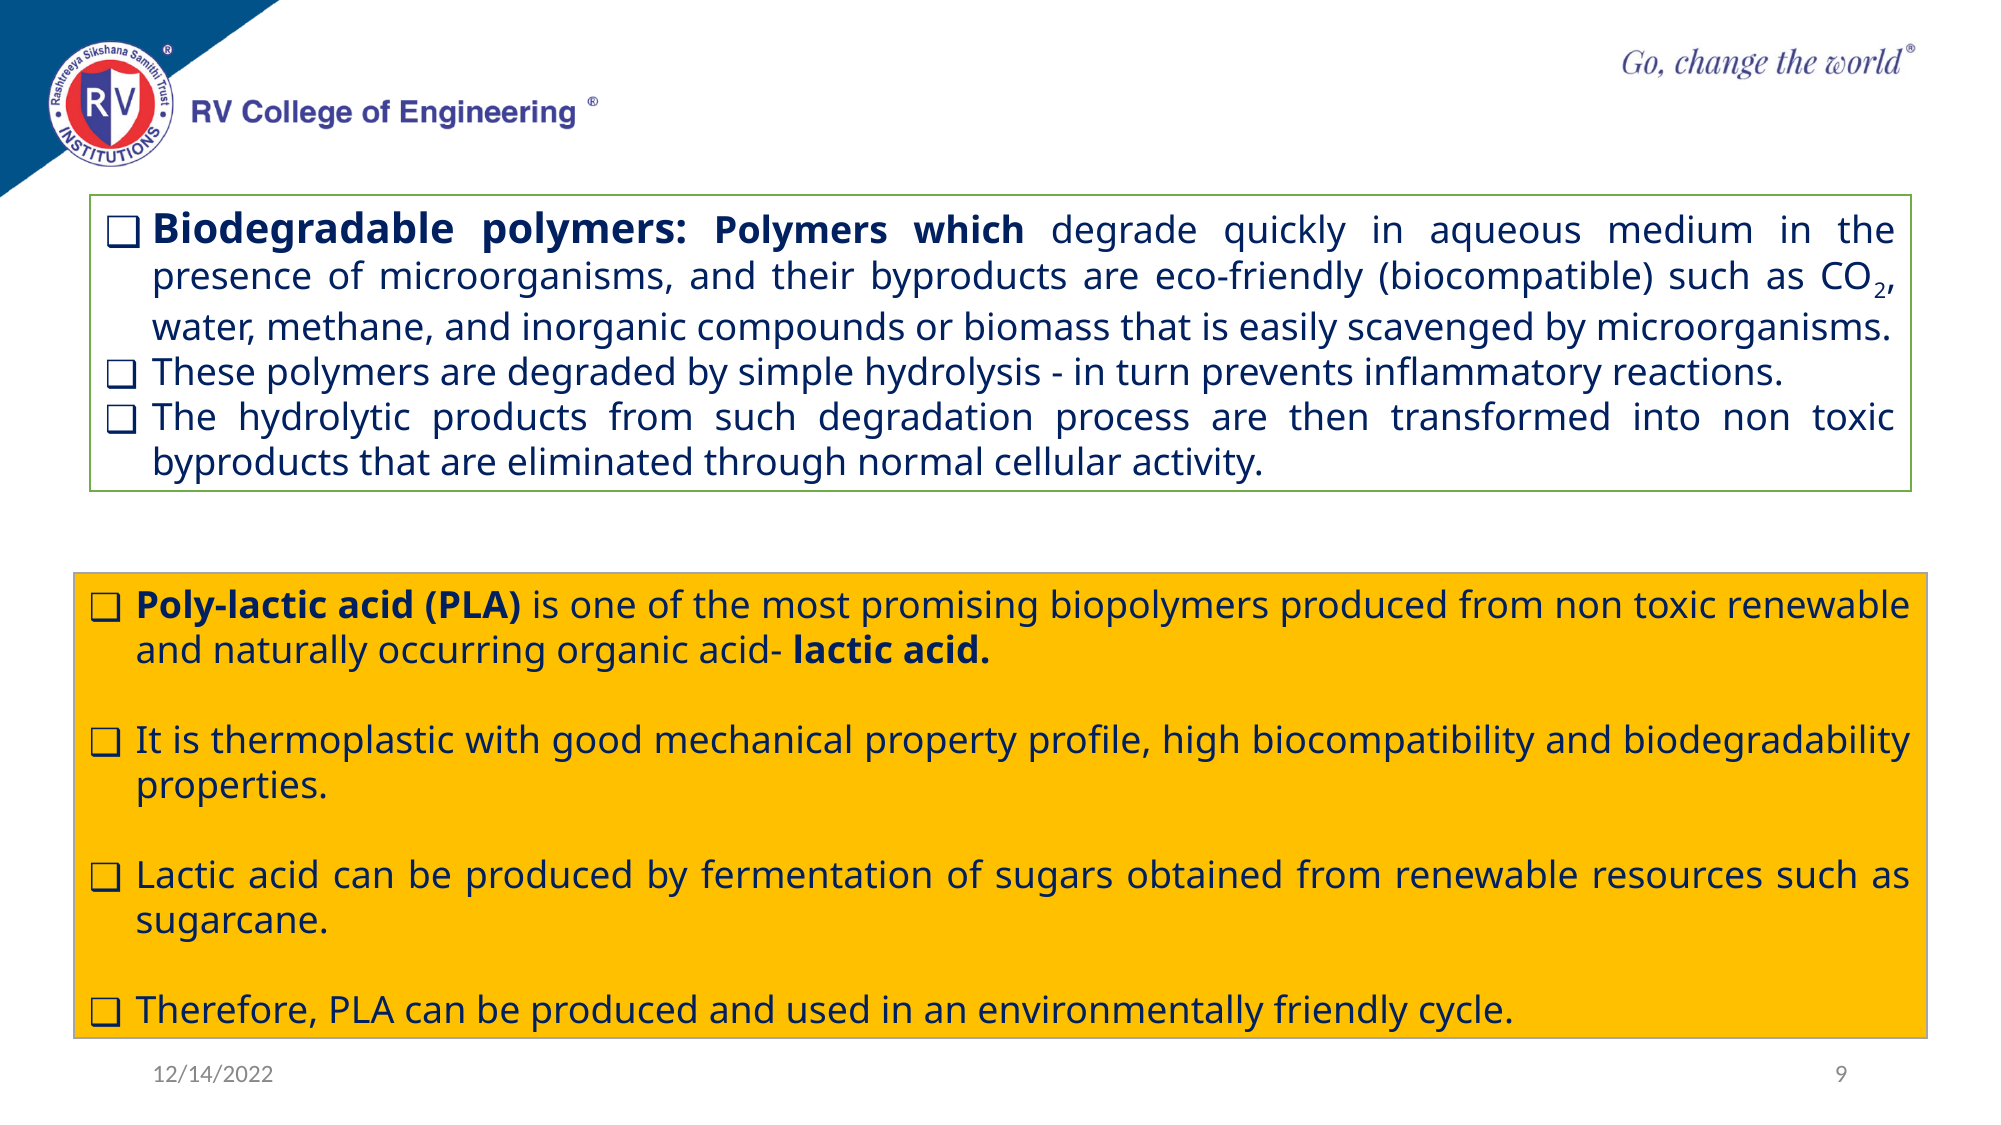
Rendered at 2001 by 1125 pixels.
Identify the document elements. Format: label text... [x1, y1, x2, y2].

slide_number ‹#› [1412, 1042, 1863, 1103]
picture [0, 0, 605, 204]
picture [1604, 30, 1928, 93]
text_box Biodegradable polymers: Polymers which degrade quickly in aqueous medium in the presence of microorganisms, and their byproducts are eco-friendly (biocompatible) such as CO2, water, methane, and inorganic compounds or biomass that is easily scavenged by microorganisms. These polymers are degraded by simple hydrolysis - in turn prevents inflammatory reactions. The hydrolytic products from such degradation process are then transformed into non toxic byproducts that are eliminated through normal cellular activity. [89, 194, 1912, 491]
text_box Poly-lactic acid (PLA) is one of the most promising biopolymers produced from non toxic renewable and naturally occurring organic acid- lactic acid. It is thermoplastic with good mechanical property profile, high biocompatibility and biodegradability properties. Lactic acid can be produced by fermentation of sugars obtained from renewable resources such as sugarcane. Therefore, PLA can be produced and used in an environmentally friendly cycle. [73, 573, 1928, 1039]
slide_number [137, 1042, 588, 1103]
